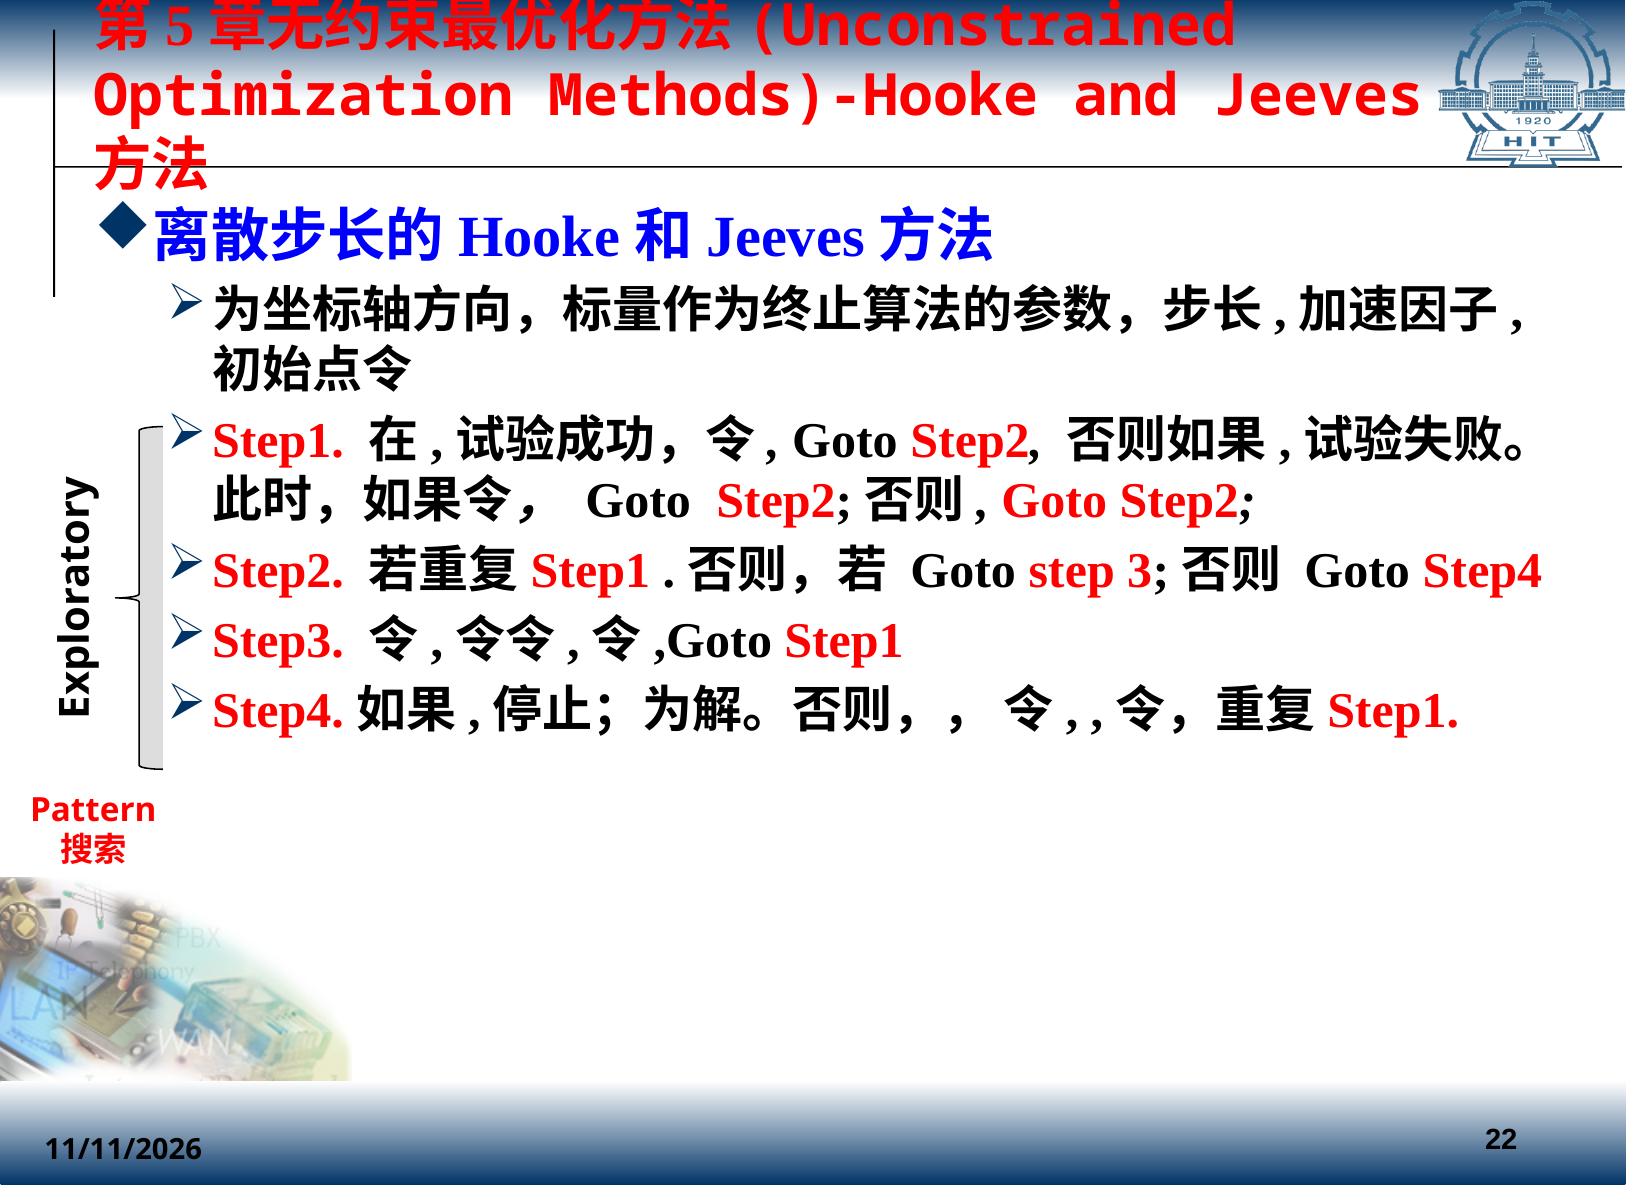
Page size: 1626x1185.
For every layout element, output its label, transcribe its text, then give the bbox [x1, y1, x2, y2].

picture [1438, 1, 1626, 167]
text_box Exploratory [39, 432, 121, 764]
text_box Pattern 搜索 [11, 781, 175, 876]
picture [0, 877, 352, 1120]
title 第5章无约束最优化方法(Unconstrained Optimization Methods)-Hooke and Jeeves方法 [78, 29, 1498, 155]
text_box [121, 426, 163, 770]
